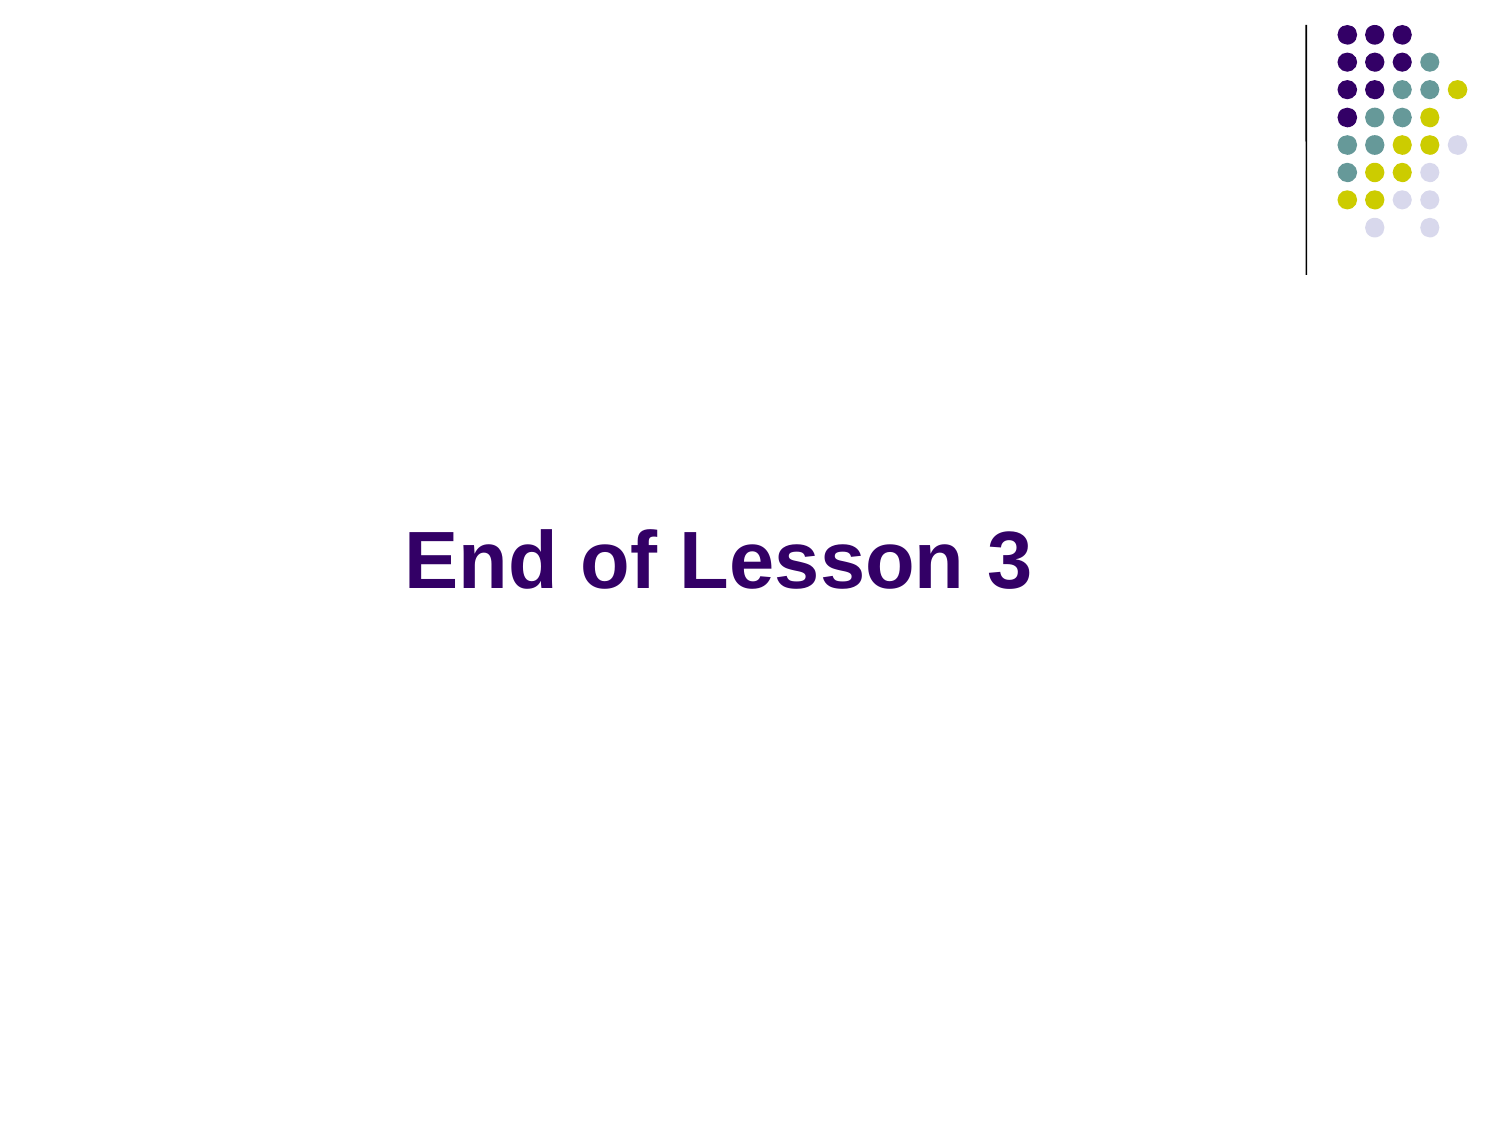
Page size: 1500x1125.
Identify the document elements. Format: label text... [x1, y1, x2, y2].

title End of Lesson 3 [100, 399, 1338, 613]
